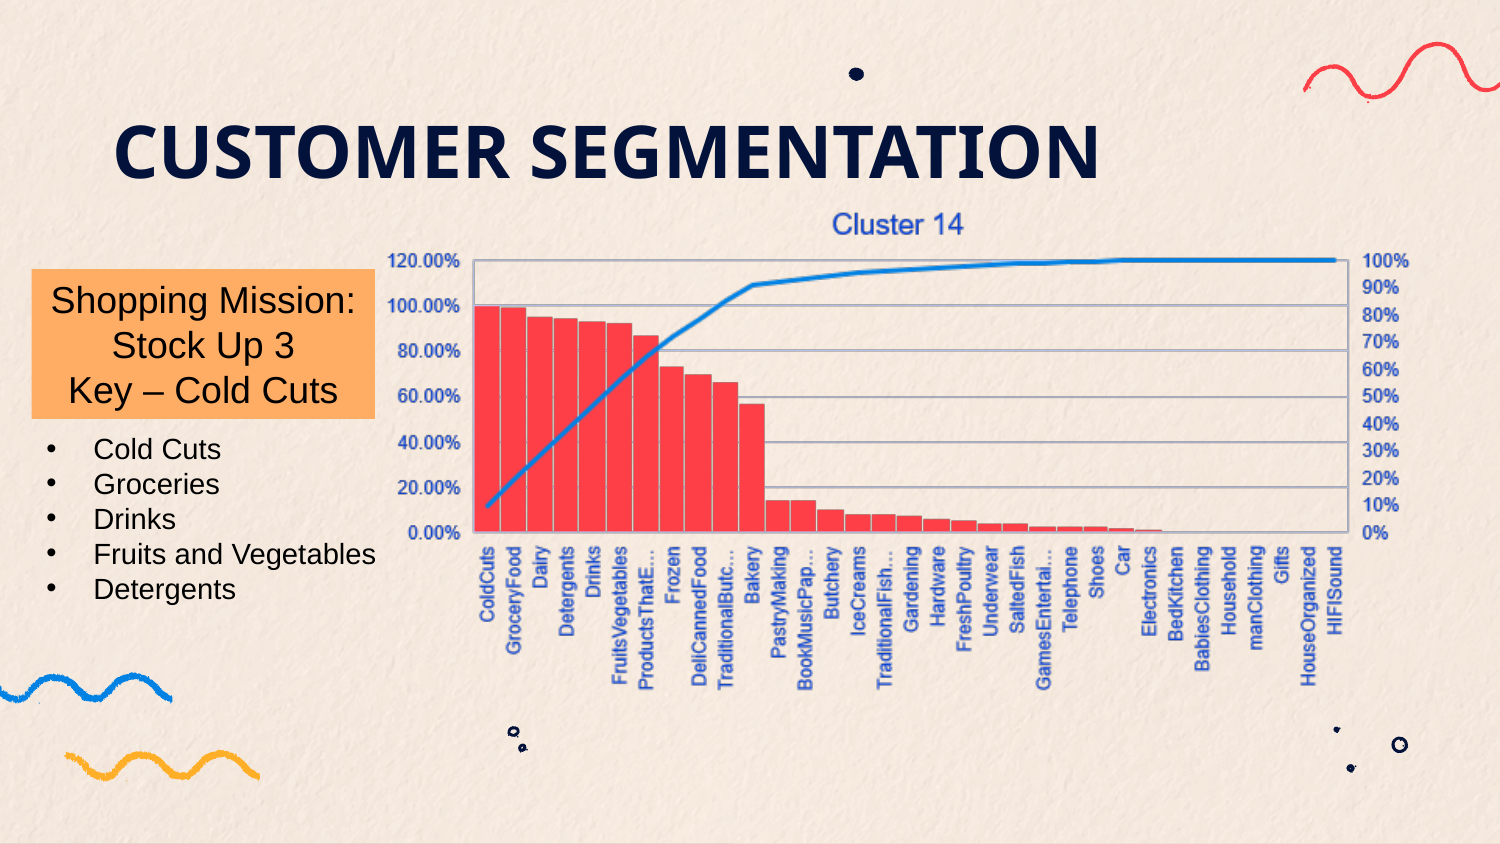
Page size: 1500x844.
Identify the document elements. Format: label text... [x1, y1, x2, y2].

text_box Cold Cuts Groceries Drinks Fruits and Vegetables Detergents [31, 423, 375, 613]
text_box Shopping Mission: Stock Up 3 Key – Cold Cuts [31, 269, 375, 419]
title CUSTOMER SEGMENTATION [97, 90, 1383, 185]
picture [375, 196, 1424, 709]
